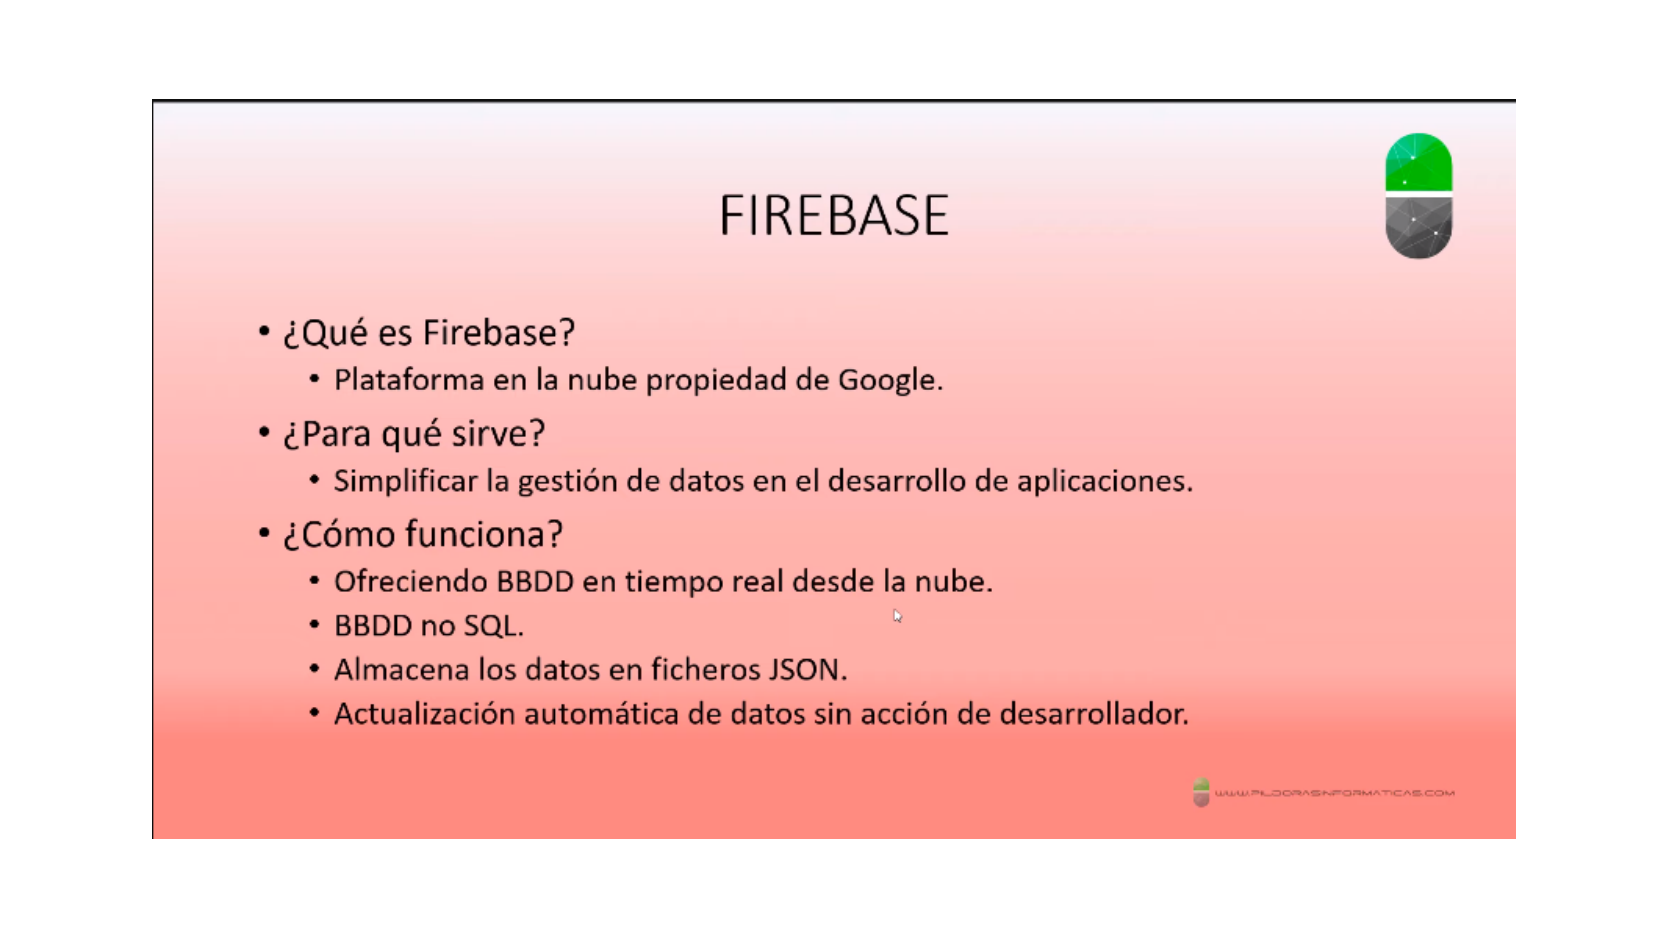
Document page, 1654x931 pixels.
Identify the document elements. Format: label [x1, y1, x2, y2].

picture [152, 98, 1516, 839]
